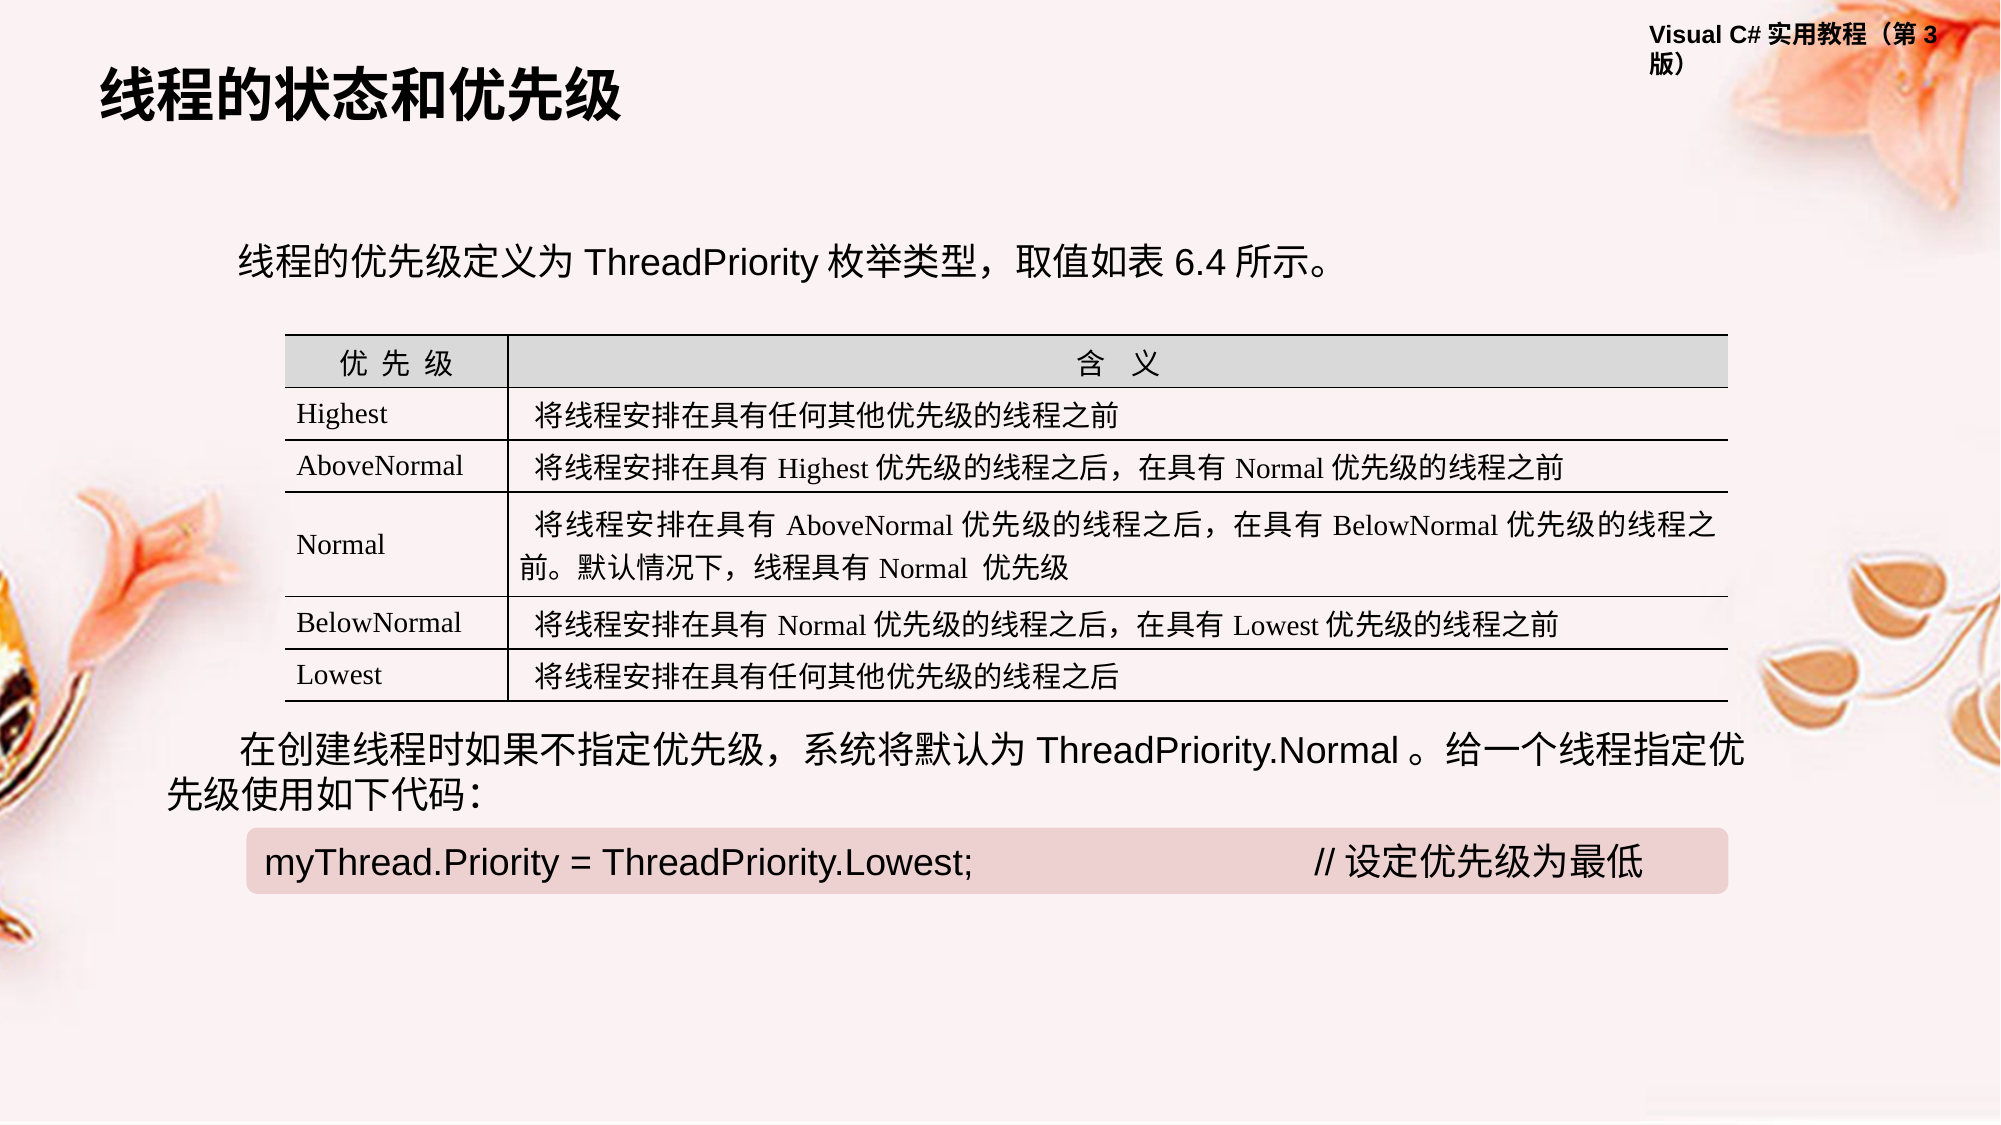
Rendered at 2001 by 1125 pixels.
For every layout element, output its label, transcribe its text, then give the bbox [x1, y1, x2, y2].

text_box 线程的优先级定义为ThreadPriority枚举类型，取值如表6.4所示。 [222, 230, 1368, 291]
table_cell 将线程安排在具有任何其他优先级的线程之后 [509, 650, 1728, 700]
text_box 在创建线程时如果不指定优先级，系统将默认为ThreadPriority.Normal。给一个线程指定优先级使用如下代码： [151, 718, 1766, 823]
table_cell BelowNormal [285, 597, 507, 648]
table_cell Lowest [285, 650, 507, 700]
table_header 优 先 级 [285, 336, 507, 387]
table_cell Normal [285, 493, 507, 596]
table_cell 将线程安排在具有AboveNormal优先级的线程之后，在具有BelowNormal优先级的线程之前。默认情况下，线程具有Normal 优先级 [509, 493, 1728, 596]
text_box 线程的状态和优先级 [83, 58, 895, 136]
table_cell 将线程安排在具有Normal优先级的线程之后，在具有Lowest优先级的线程之前 [509, 597, 1728, 648]
table_cell 将线程安排在具有Highest优先级的线程之后，在具有Normal优先级的线程之前 [509, 441, 1728, 491]
text_box myThread.Priority = ThreadPriority.Lowest; //设定优先级为最低 [246, 827, 1729, 894]
picture [0, 0, 2001, 1125]
table_cell 将线程安排在具有任何其他优先级的线程之前 [509, 388, 1728, 439]
table_cell Highest [285, 388, 507, 439]
table_cell AboveNormal [285, 441, 507, 491]
table_header 含 义 [509, 336, 1728, 387]
